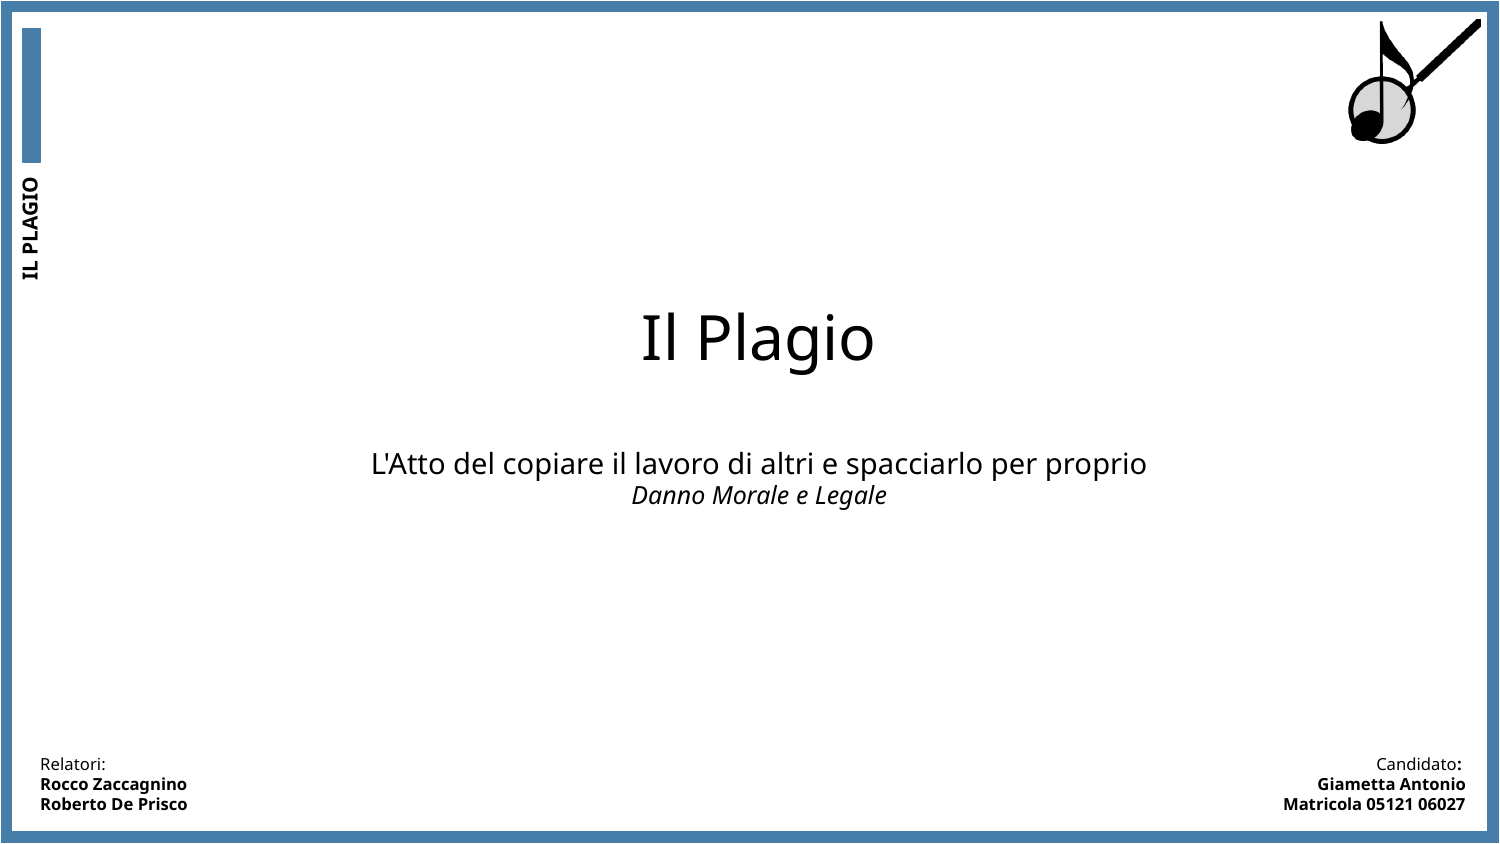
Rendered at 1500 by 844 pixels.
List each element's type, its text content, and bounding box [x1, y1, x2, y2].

text_box IL PLAGIO [4, 162, 55, 696]
text_box Relatori: Rocco Zaccagnino Roberto De Prisco [0, 738, 342, 829]
picture [1347, 18, 1482, 153]
text_box [23, 28, 41, 162]
text_box Il Plagio [527, 282, 992, 388]
text_box [0, 0, 1500, 844]
text_box L'Atto del copiare il lavoro di altri e spacciarlo per proprio Danno Morale e Legale [165, 429, 1354, 560]
text_box Candidato: Giametta Antonio Matricola 05121 06027 [1089, 738, 1481, 829]
